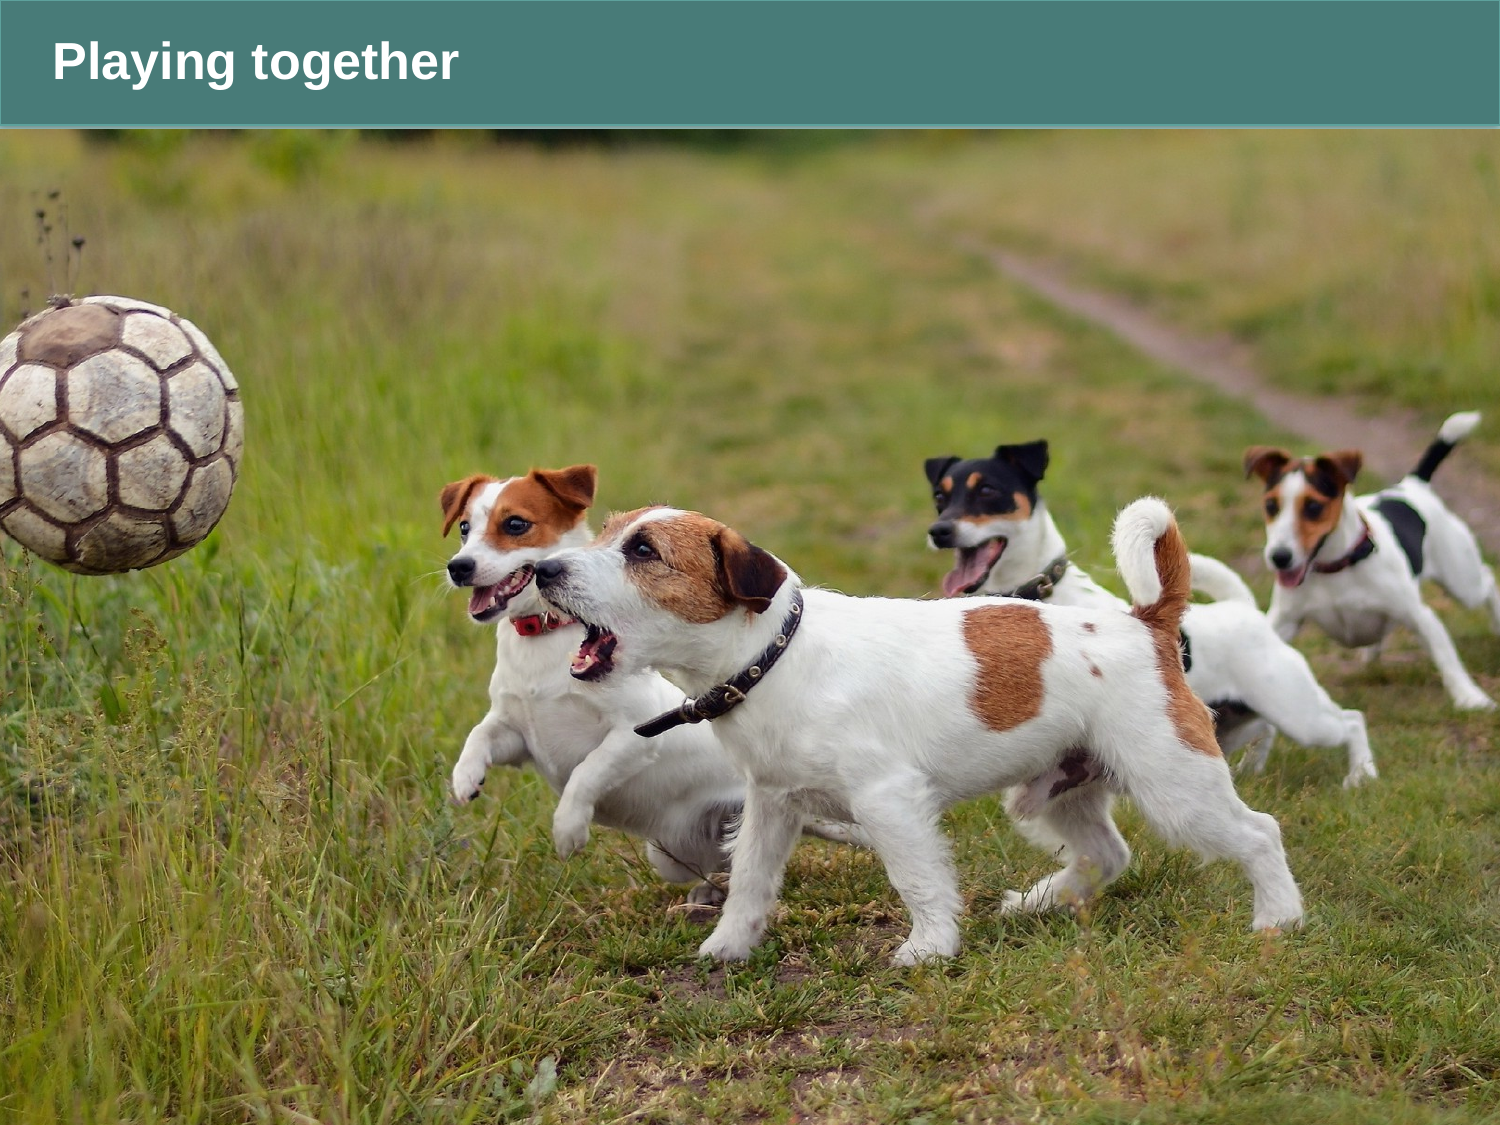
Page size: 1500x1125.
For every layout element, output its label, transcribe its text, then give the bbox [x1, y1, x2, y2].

picture [0, 129, 1500, 1125]
title Playing together [37, 24, 1388, 93]
